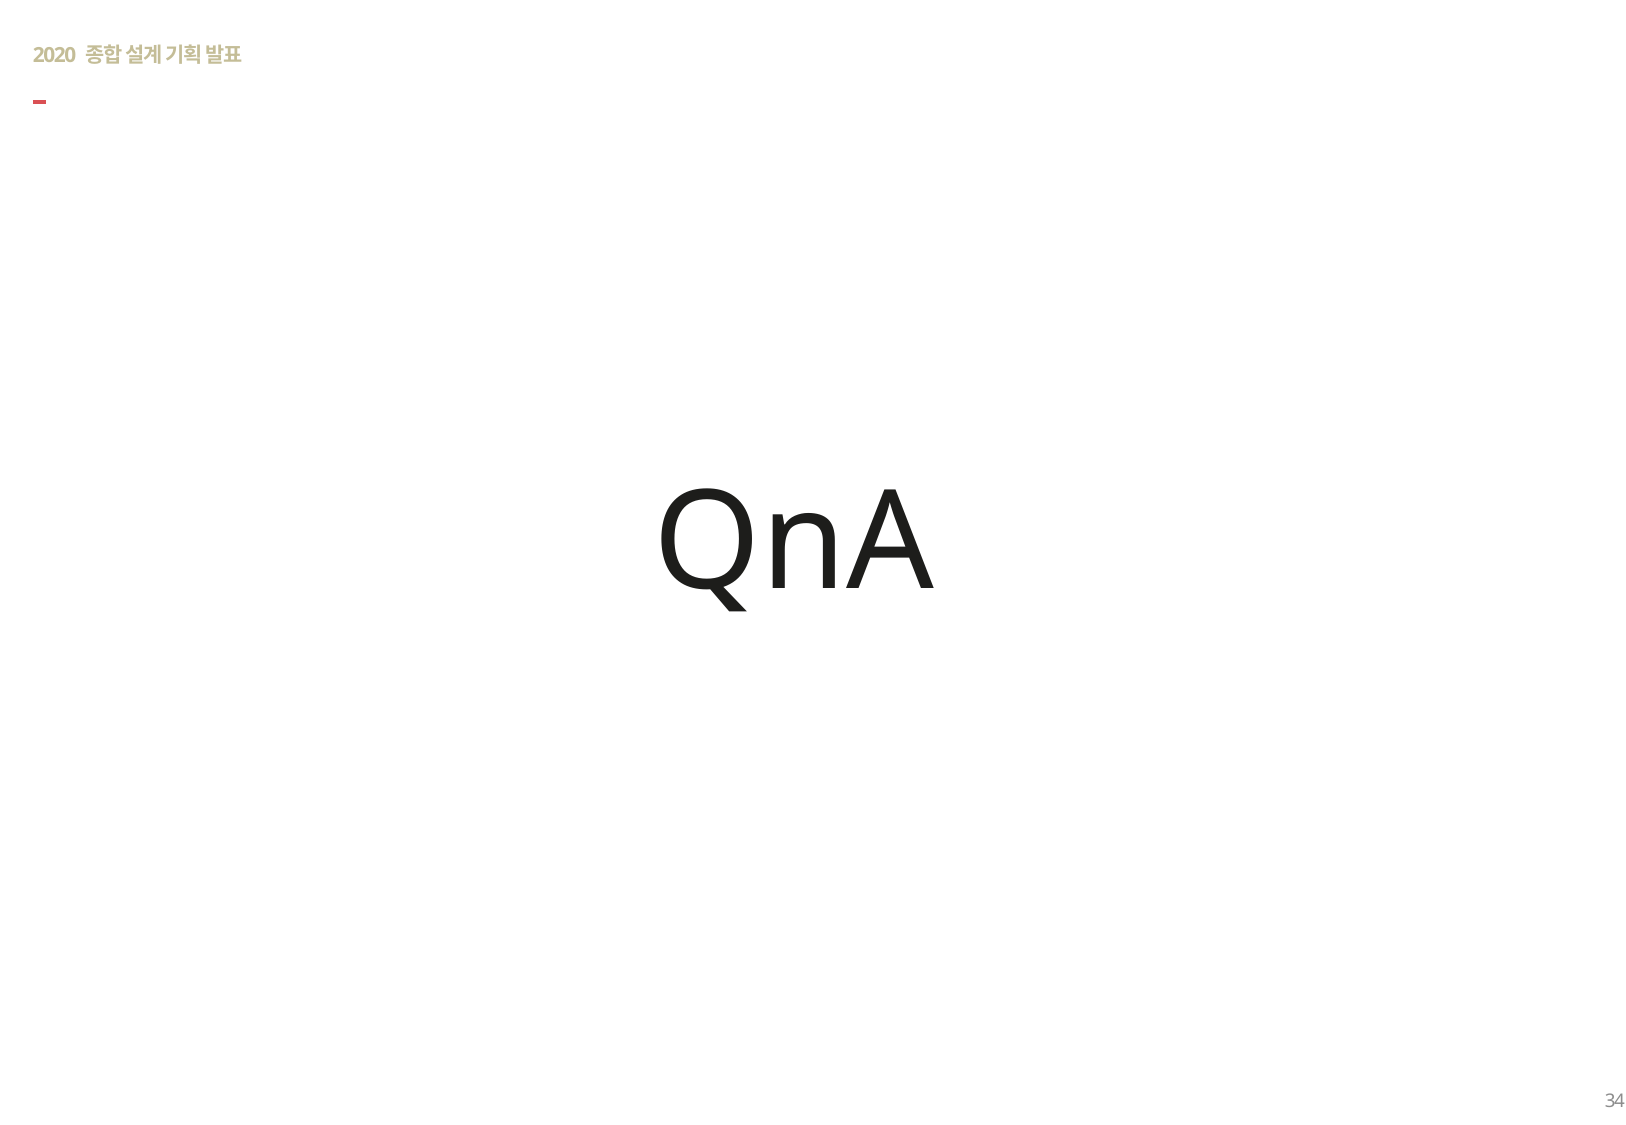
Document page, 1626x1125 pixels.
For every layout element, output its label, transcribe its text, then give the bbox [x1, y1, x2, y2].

title 2020 종합 설계 기획 발표 [32, 19, 482, 90]
slide_number 34 [1556, 1077, 1625, 1125]
text_box QnA [198, 505, 1390, 563]
